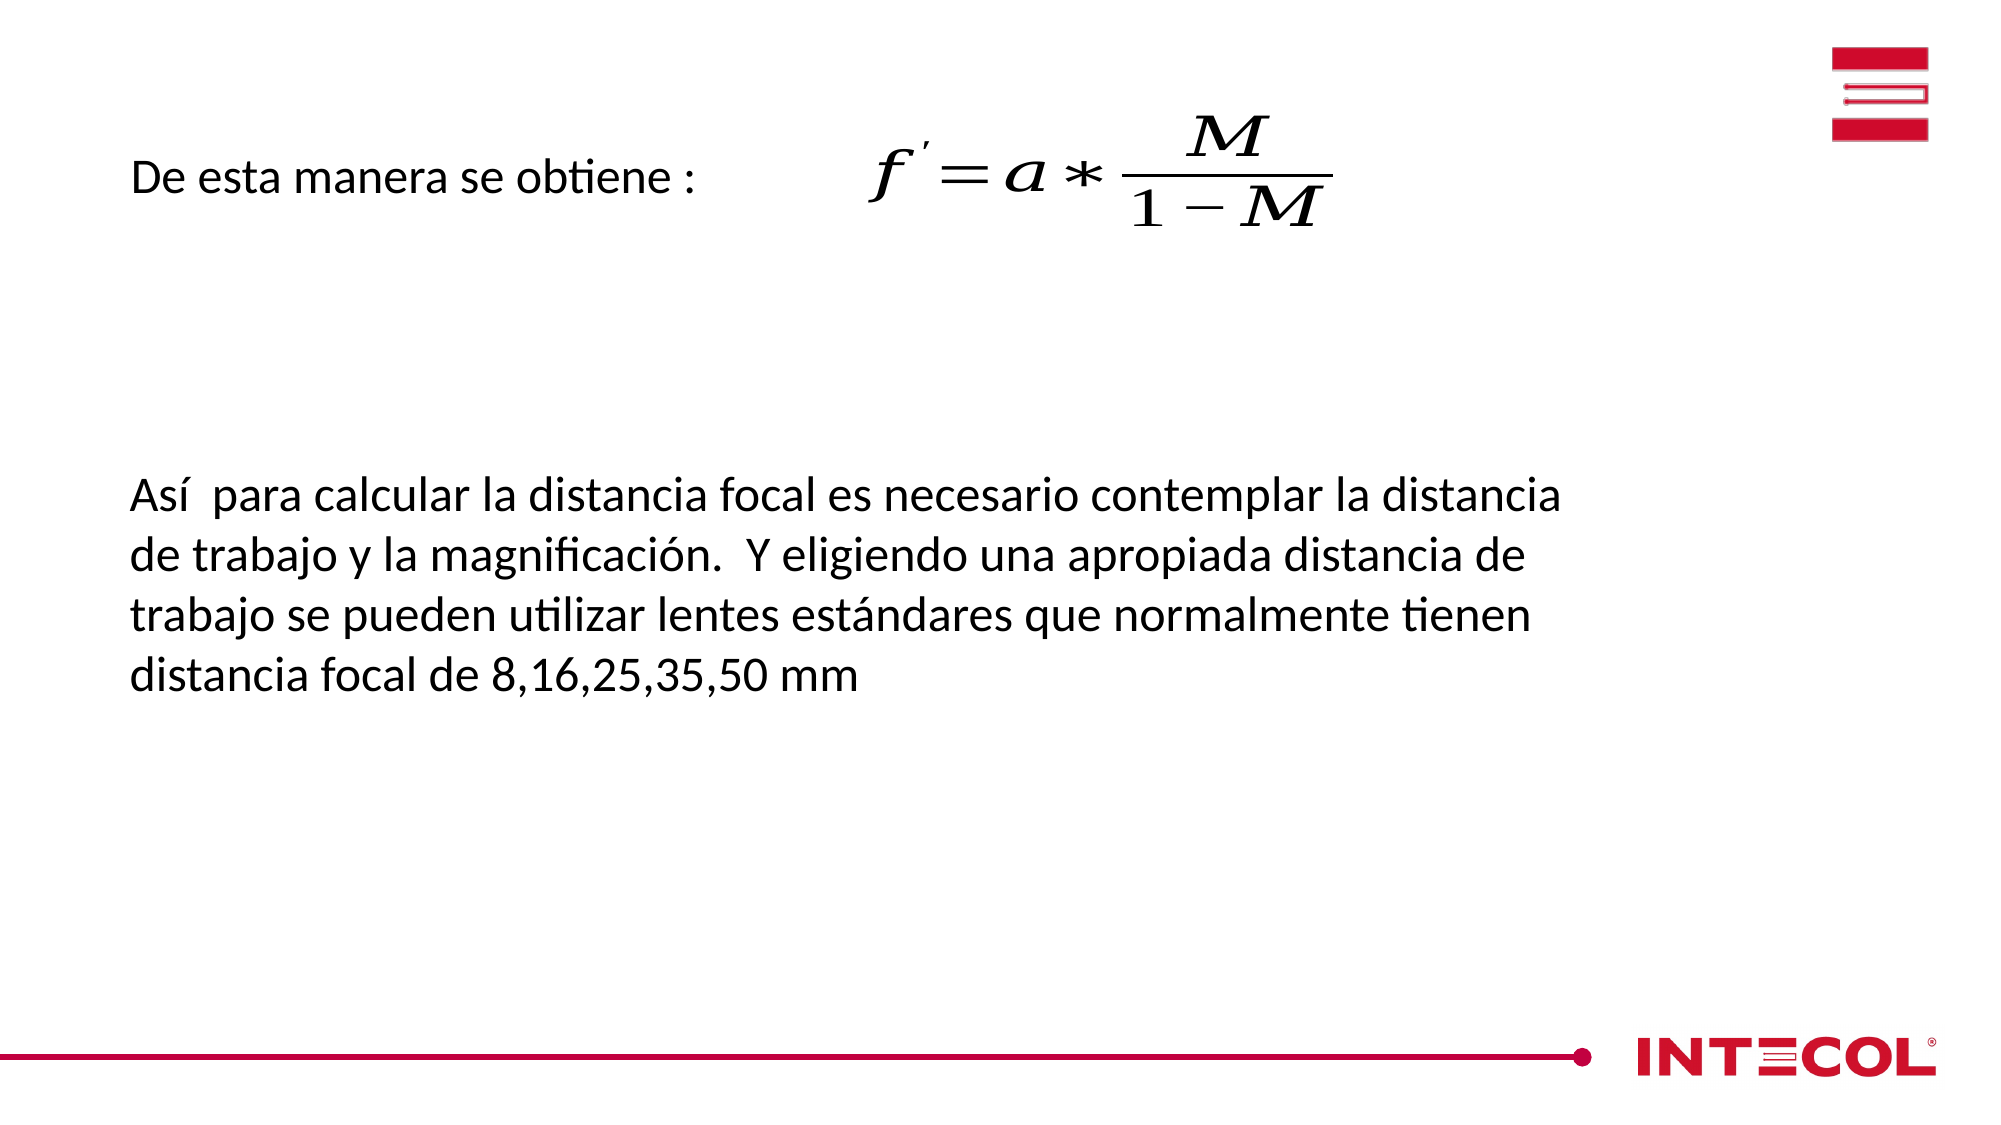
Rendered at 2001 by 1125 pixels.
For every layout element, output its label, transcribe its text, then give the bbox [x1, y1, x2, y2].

picture [1787, 0, 1974, 186]
text_box Así para calcular la distancia focal es necesario contemplar la distancia de trabajo y la magnificación. Y eligiendo una apropiada distancia de trabajo se pueden utilizar lentes estándares que normalmente tienen distancia focal de 8,16,25,35,50 mm [114, 453, 1613, 709]
picture [1631, 1024, 1945, 1090]
text_box De esta manera se obtiene : [116, 136, 881, 211]
